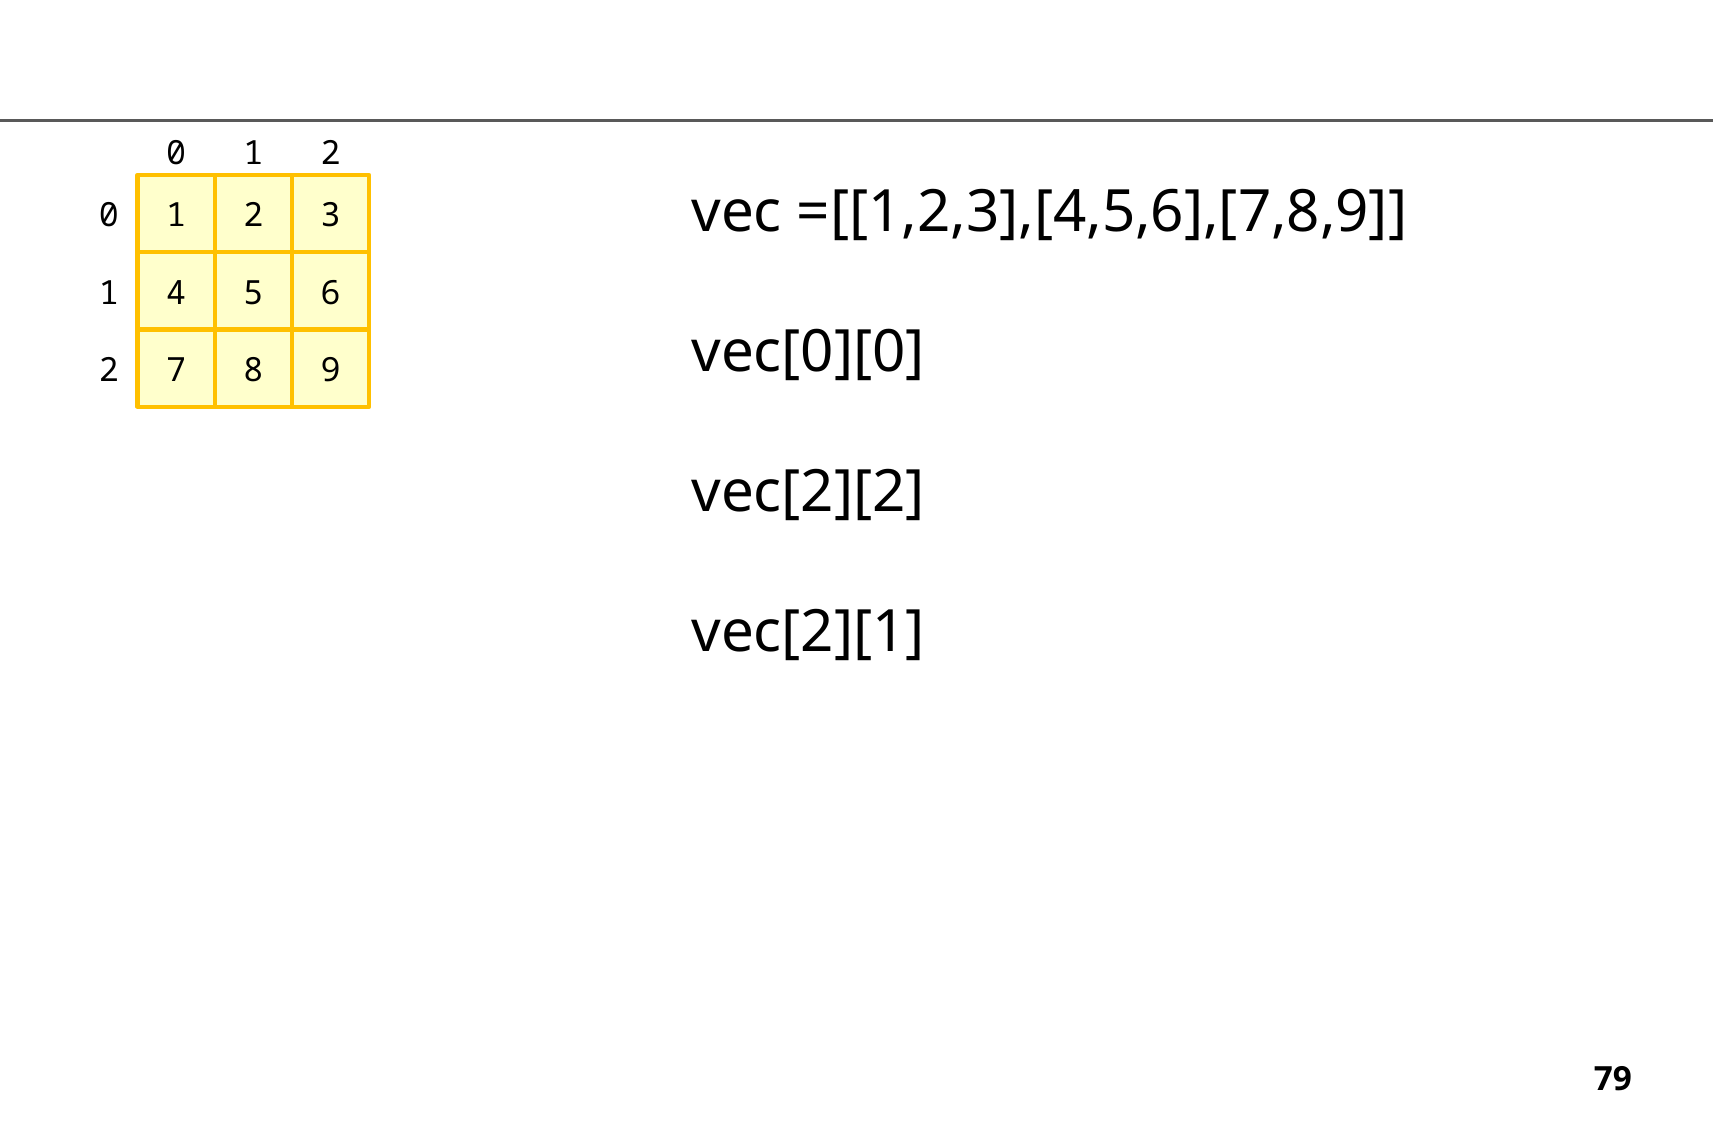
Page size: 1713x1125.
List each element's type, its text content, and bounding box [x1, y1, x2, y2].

text_box 6 [290, 250, 371, 327]
text_box 0 [135, 110, 213, 192]
text_box 1 [68, 250, 150, 327]
text_box vec =[[1,2,3],[4,5,6],[7,8,9]] vec[0][0] vec[2][2] vec[2][1] [676, 165, 1423, 741]
text_box 3 [290, 192, 371, 250]
text_box 4 [150, 250, 213, 327]
text_box 1 [150, 192, 213, 250]
text_box 9 [290, 327, 371, 409]
text_box 8 [213, 327, 290, 409]
text_box 5 [213, 250, 290, 327]
text_box 2 [213, 192, 290, 250]
text_box 2 [290, 110, 371, 192]
text_box 2 [68, 327, 150, 409]
text_box 1 [213, 110, 290, 192]
text_box 7 [150, 327, 213, 409]
text_box 0 [68, 173, 150, 250]
